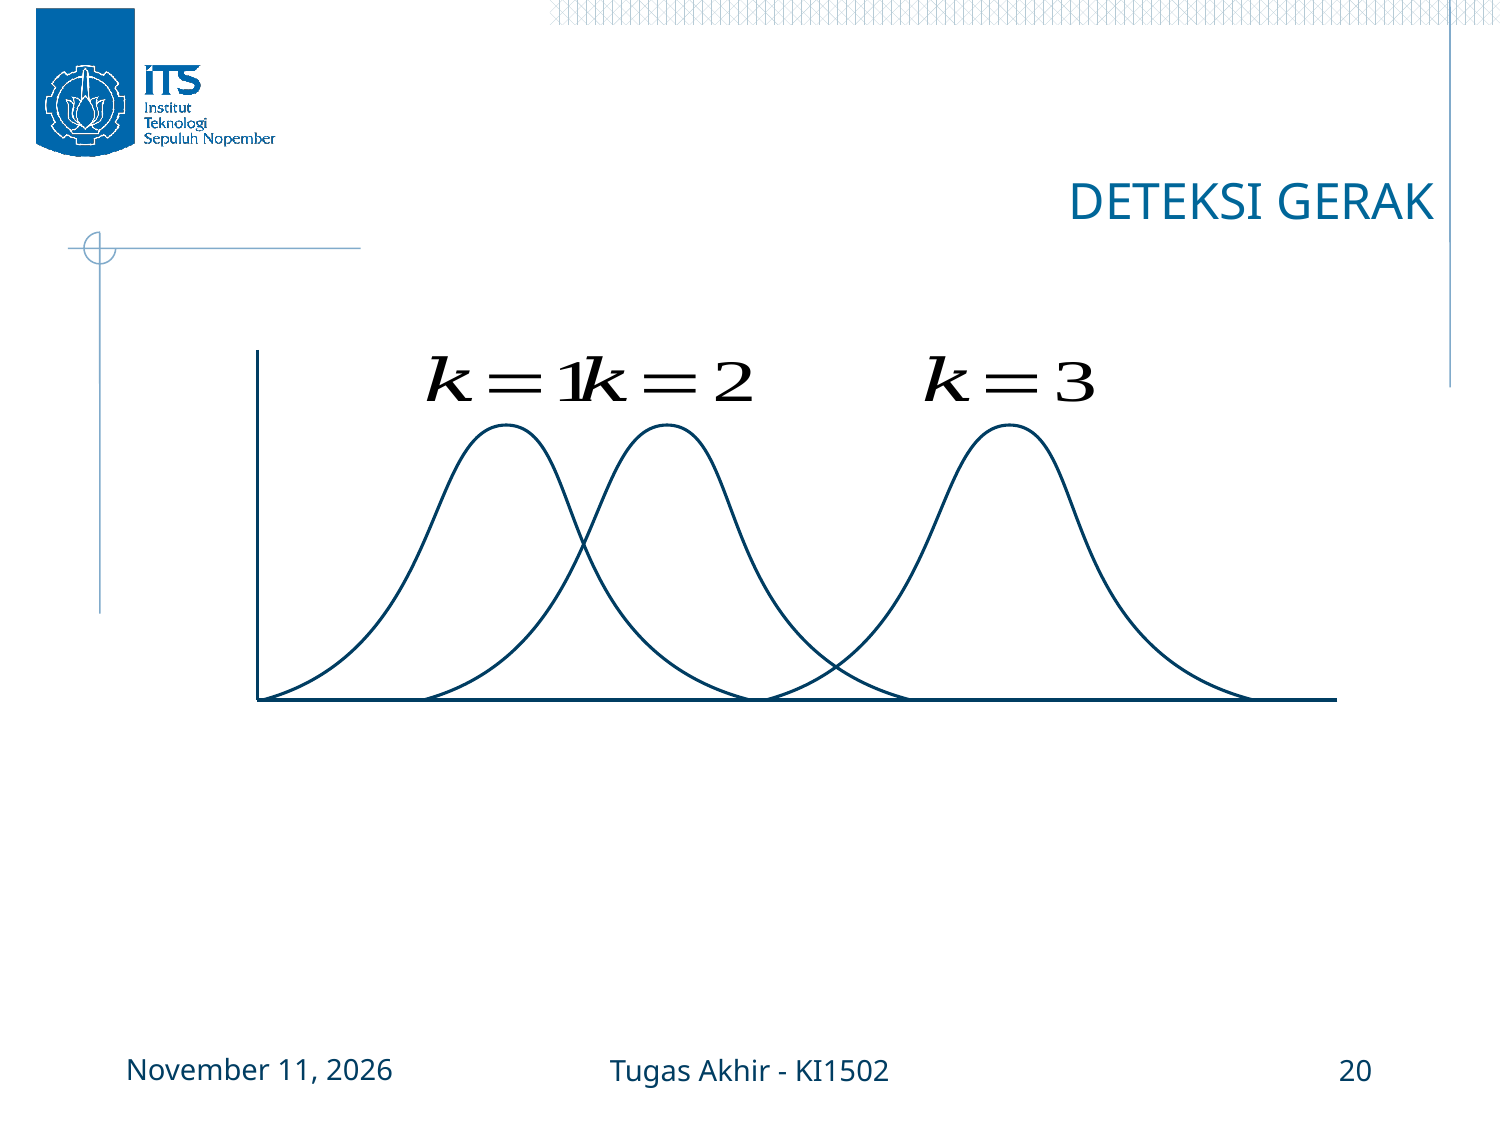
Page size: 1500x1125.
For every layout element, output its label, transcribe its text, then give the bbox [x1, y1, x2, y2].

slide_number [110, 1023, 424, 1099]
title DETEKSI GERAK [174, 50, 1450, 238]
text_box [269, 425, 584, 698]
picture [27, 0, 282, 165]
text_box [772, 425, 1246, 698]
slide_number 20 [1074, 1025, 1388, 1100]
footer Tugas Akhir - KI1502 [512, 1025, 988, 1100]
text_box [430, 425, 835, 698]
